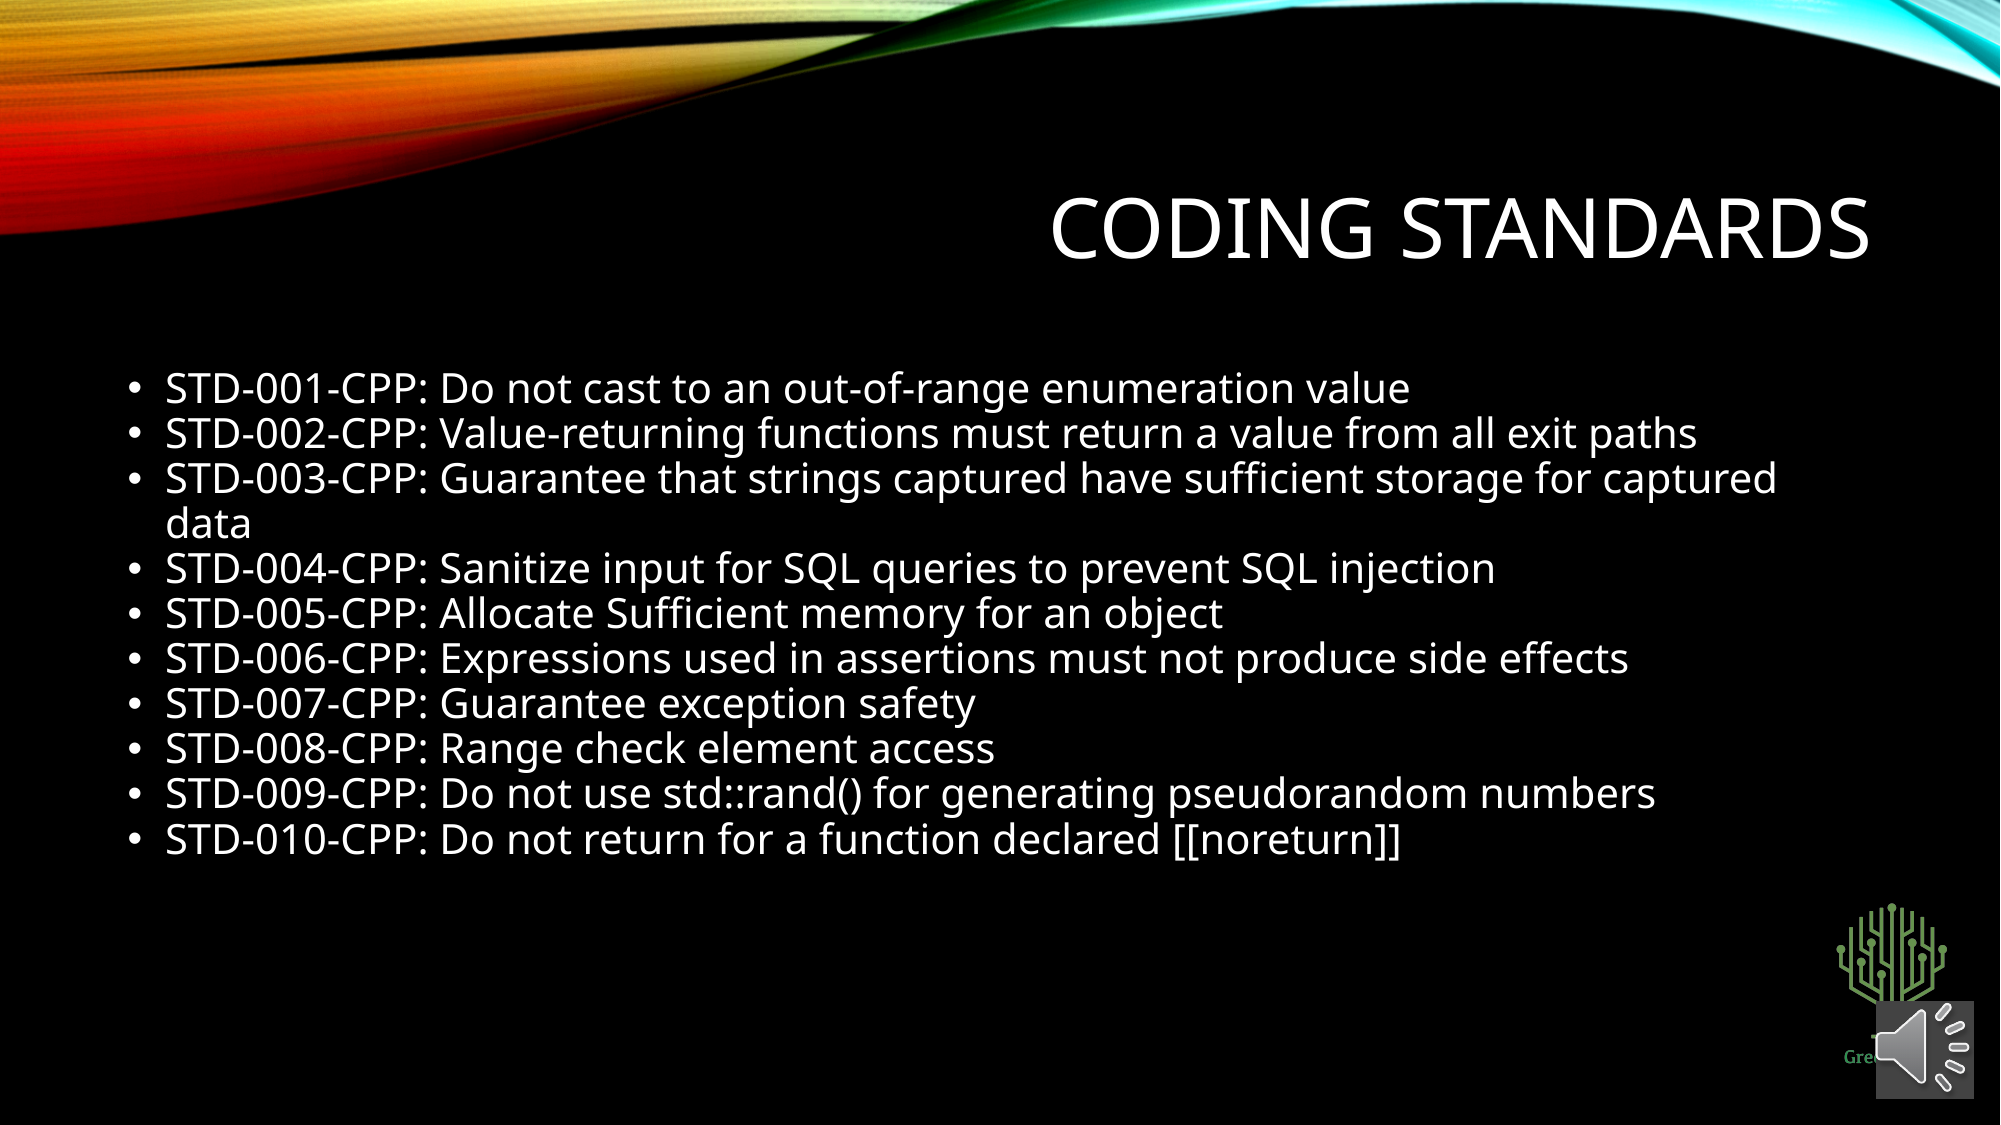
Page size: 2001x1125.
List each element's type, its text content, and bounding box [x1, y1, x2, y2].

picture [0, 0, 2000, 237]
picture [1817, 892, 1976, 1101]
list STD-001-CPP: Do not cast to an out-of-range enumeration value STD-002-CPP: Value-returning functions must return a value from all exit paths STD-003-CPP: Guarantee that strings captured have sufficient storage for captured data STD-004-CPP: Sanitize input for SQL queries to prevent SQL injection STD-005-CPP: Allocate Sufficient memory for an object STD-006-CPP: Expressions used in assertions must not produce side effects STD-007-CPP: Guarantee exception safety STD-008-CPP: Range check element access STD-009-CPP: Do not use std::rand() for generating pseudorandom numbers STD-010-CPP: Do not return for a function declared [[noreturn]] [112, 360, 1888, 1021]
title CODING STANDARDS [474, 125, 1888, 338]
